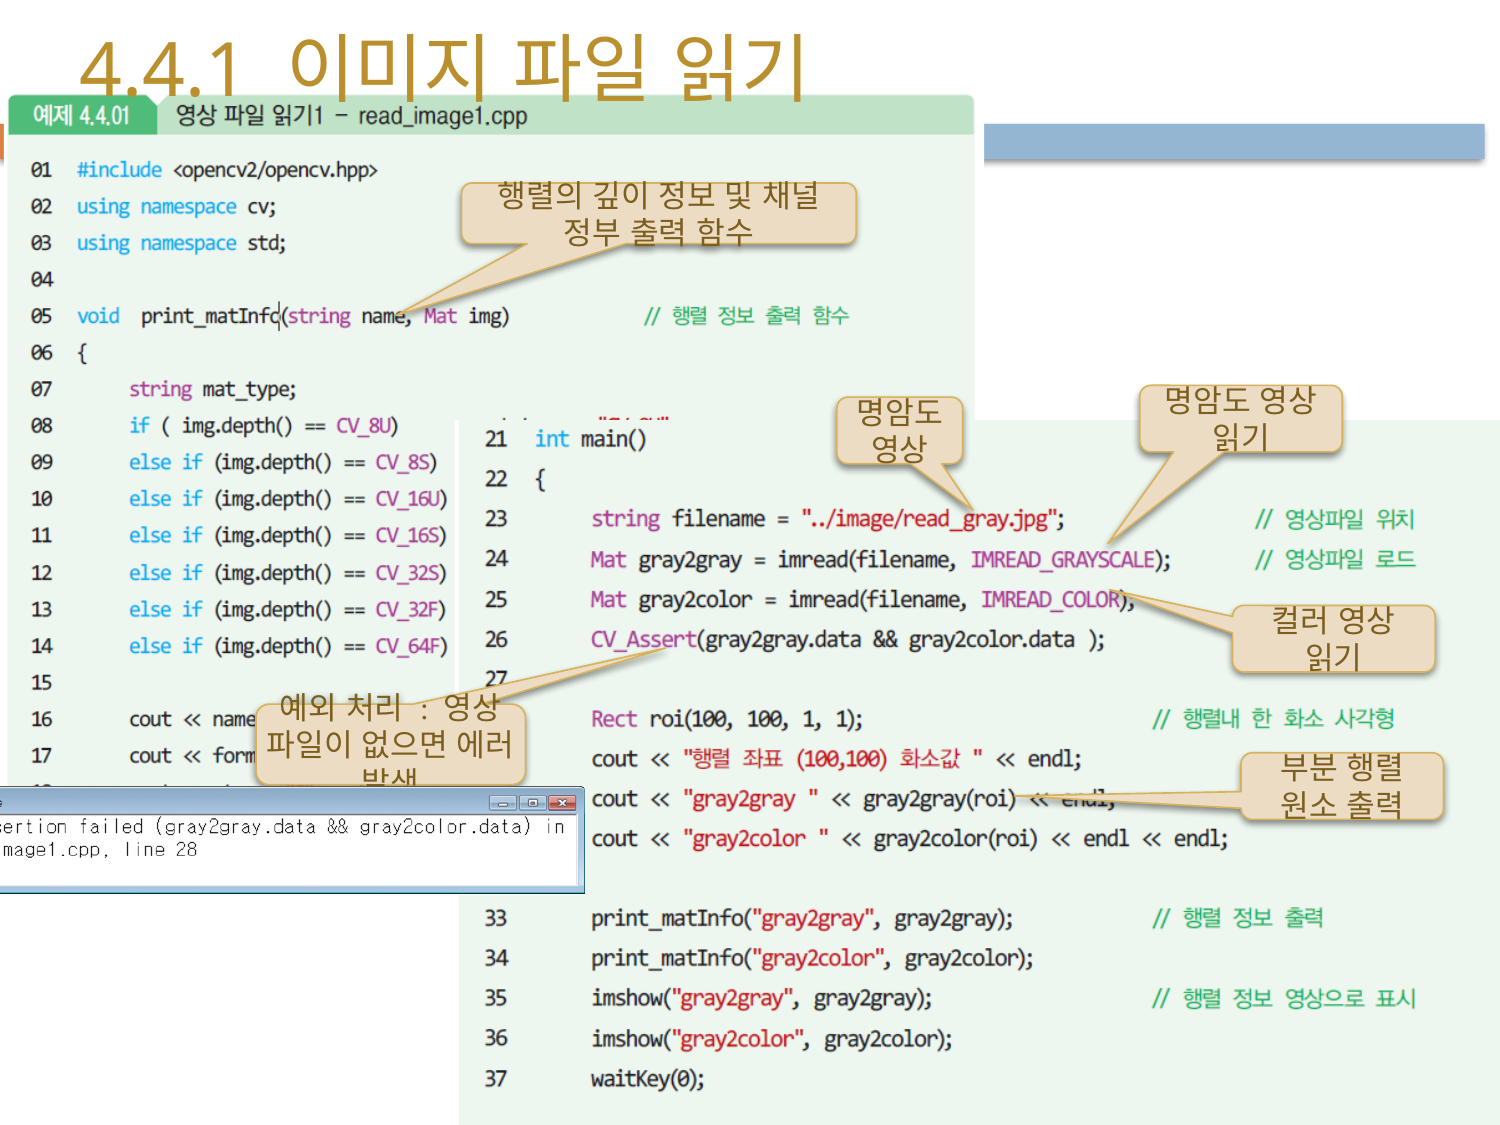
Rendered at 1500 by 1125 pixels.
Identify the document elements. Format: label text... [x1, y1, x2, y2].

picture [0, 89, 1500, 1125]
text_box 명암도 영상 읽기 [1138, 384, 1344, 419]
title 4.4.1 이미지 파일 읽기 [64, 7, 1471, 126]
